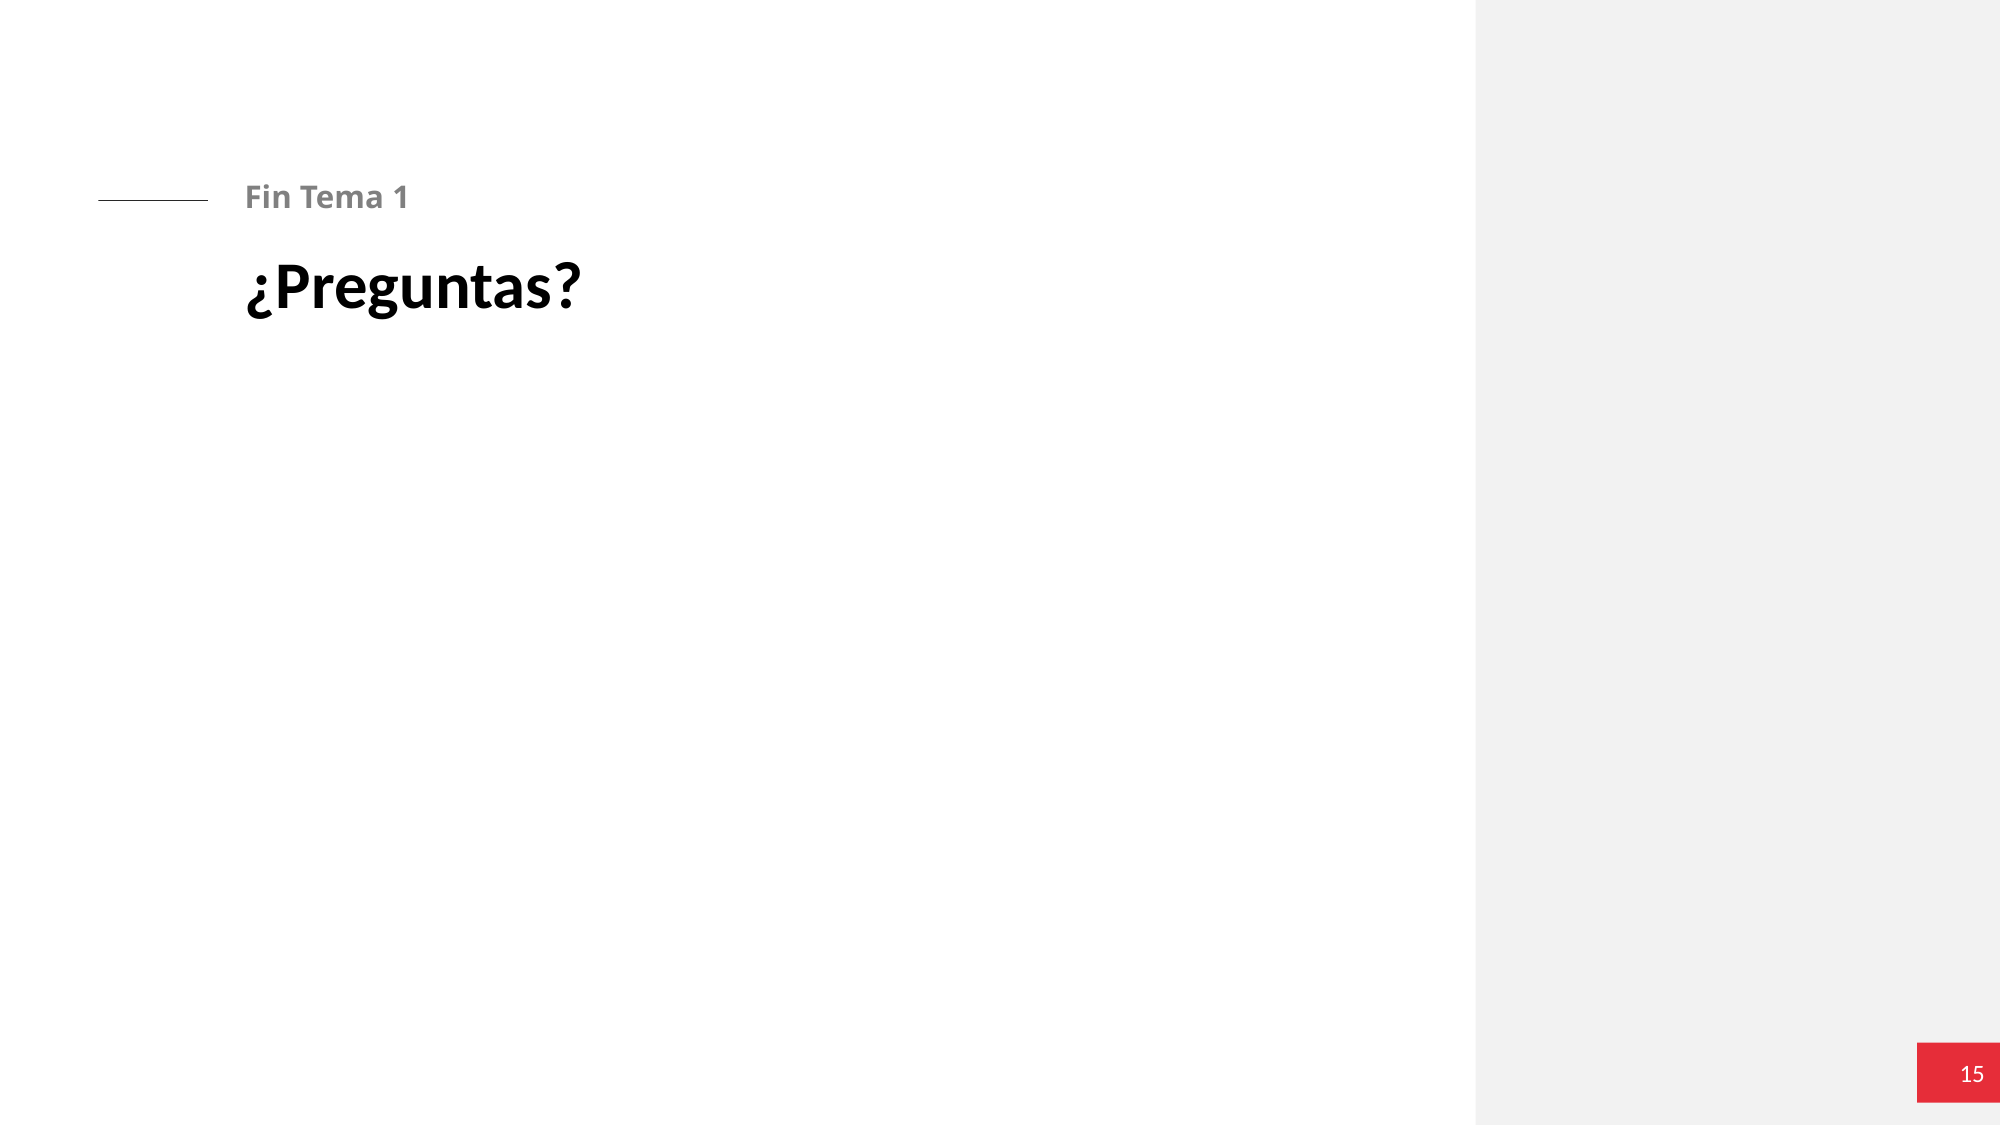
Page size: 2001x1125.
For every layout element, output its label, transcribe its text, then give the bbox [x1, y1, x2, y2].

list Fin Tema 1 [229, 174, 607, 224]
title ¿Preguntas? [229, 241, 1360, 332]
slide_number 15 [1917, 1042, 2000, 1103]
